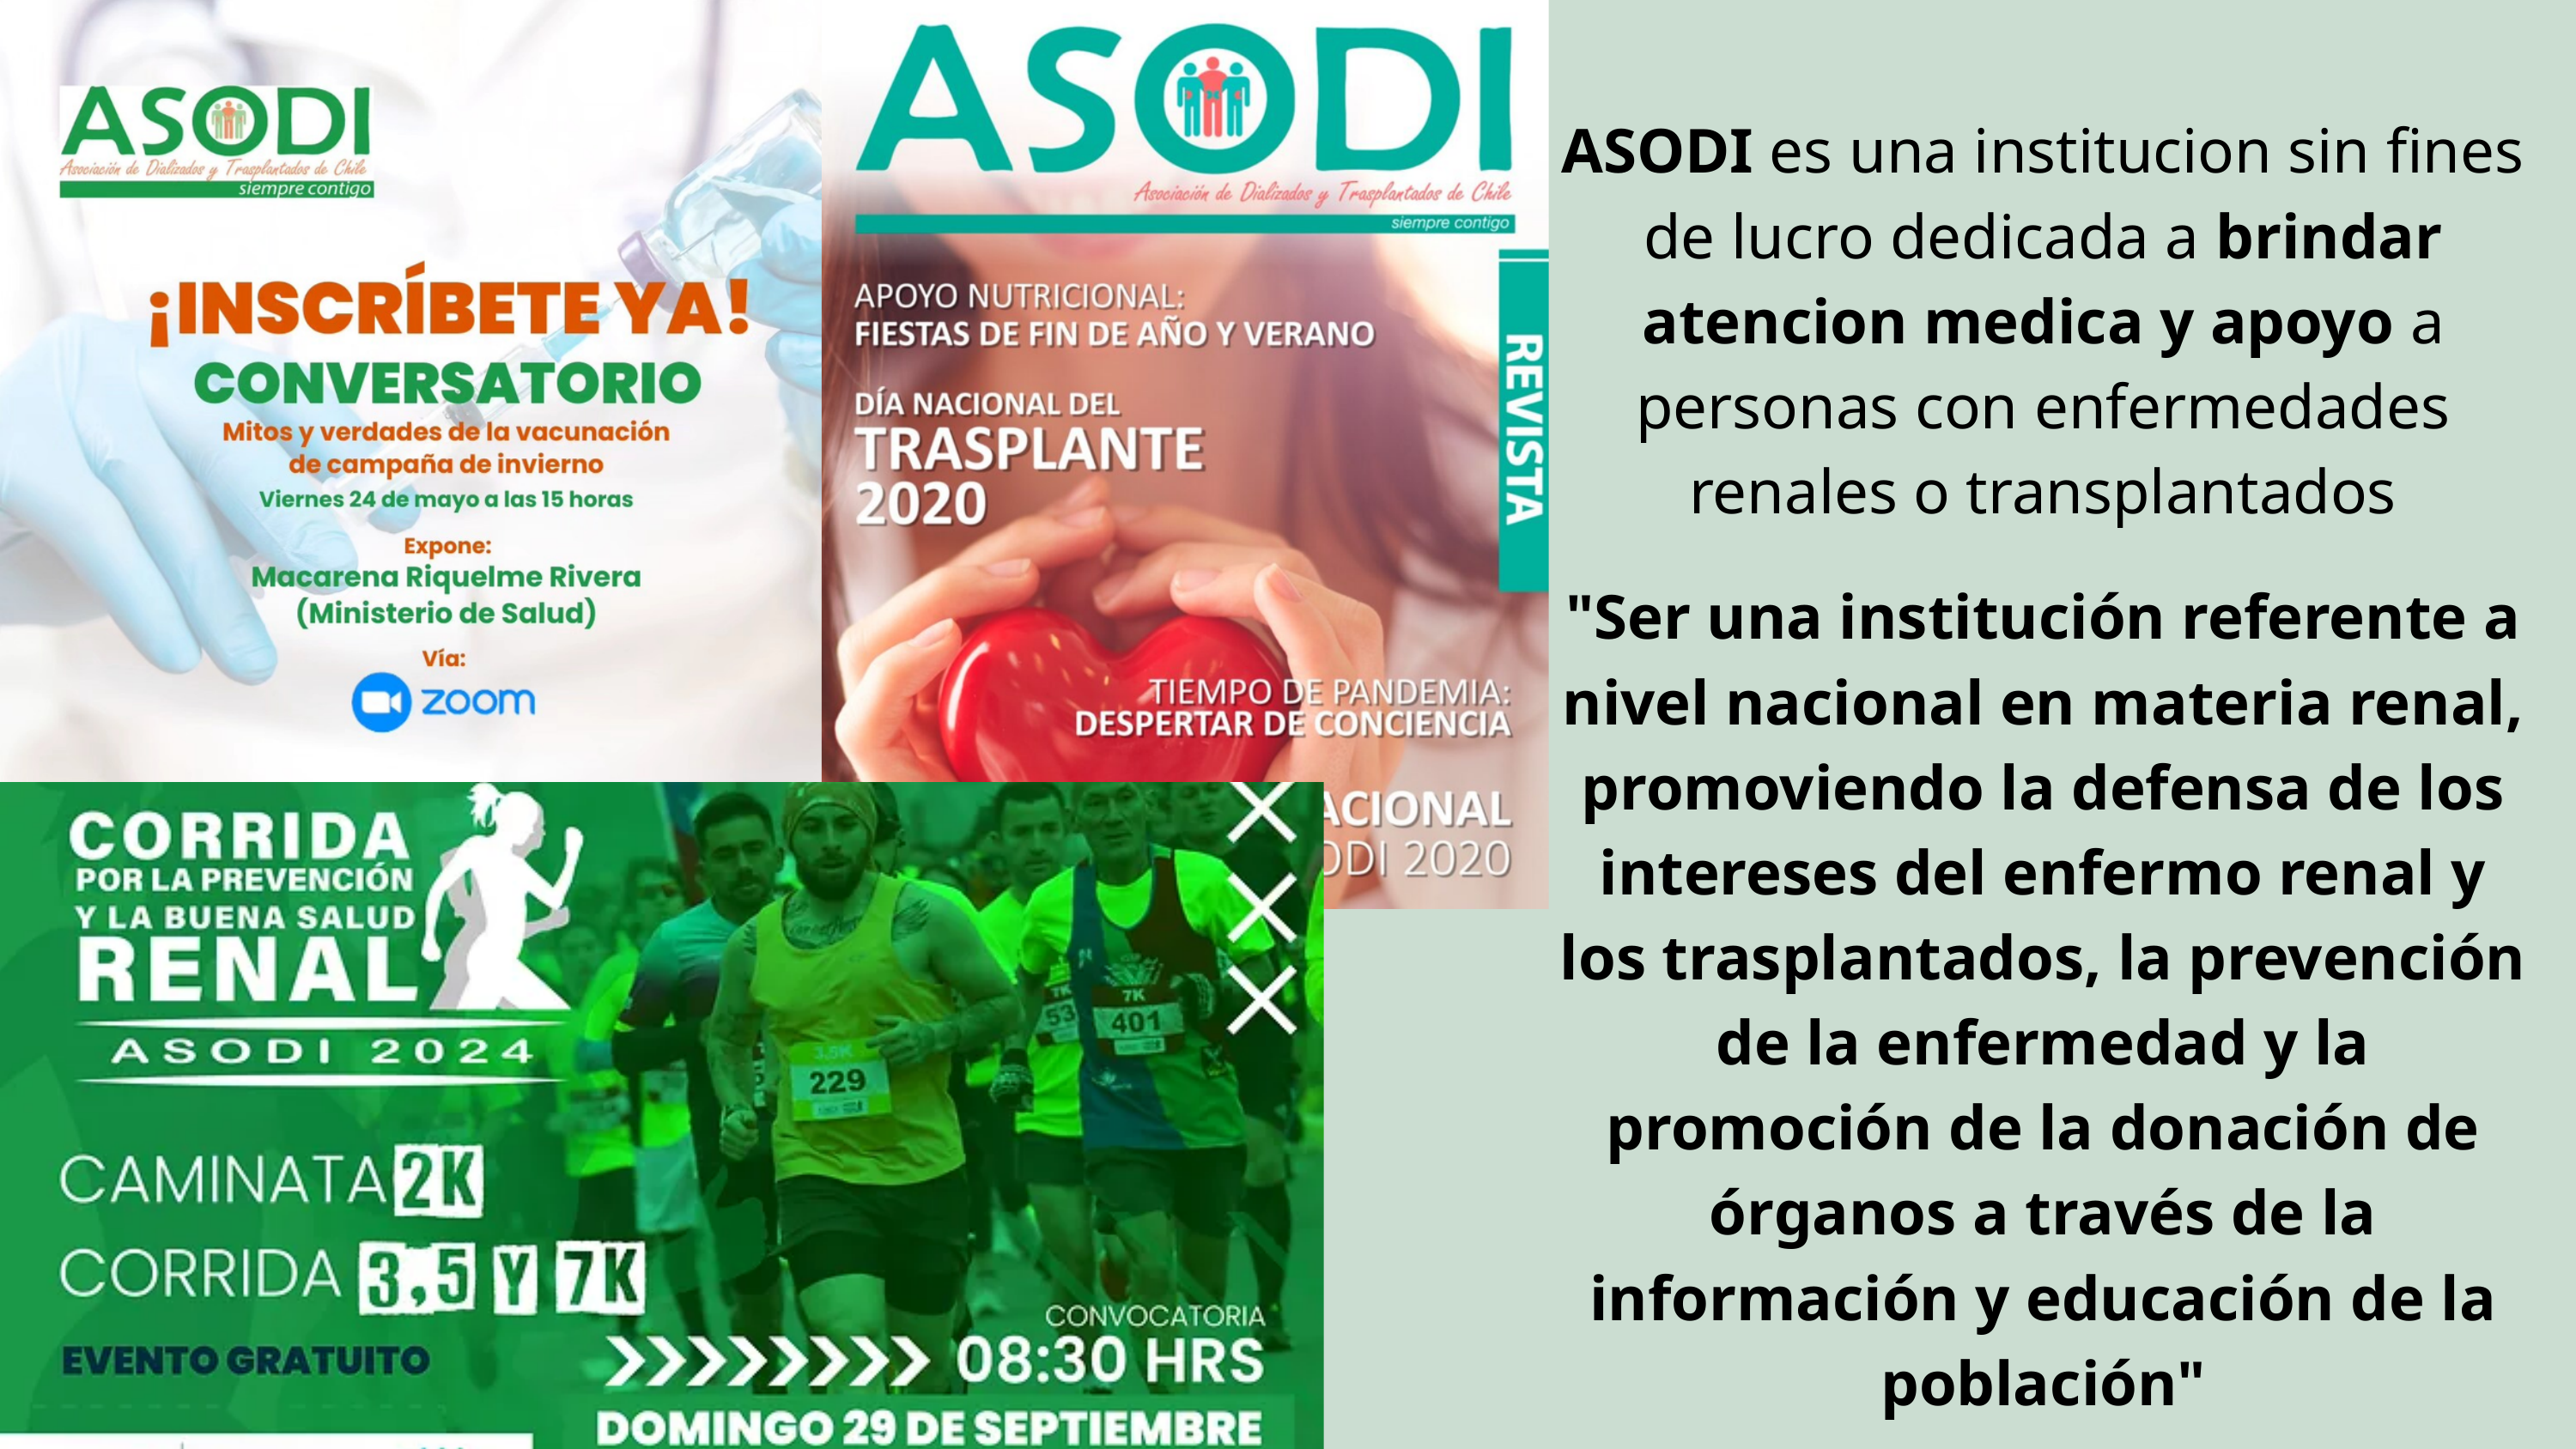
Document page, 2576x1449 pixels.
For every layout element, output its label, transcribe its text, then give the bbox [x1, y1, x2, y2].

text_box ASODI es una institucion sin fines de lucro dedicada a brindar atencion medica y apoyo a personas con enfermedades renales o transplantados [1548, 100, 2538, 526]
text_box "Ser una institución referente a nivel nacional en materia renal, promoviendo la defensa de los intereses del enfermo renal y los trasplantados, la prevención de la enfermedad y la promoción de la donación de órganos a través de la información y educación de la población" [1548, 566, 2538, 1418]
text_box [0, 0, 821, 782]
text_box [821, 0, 1549, 909]
text_box [0, 782, 1324, 1449]
